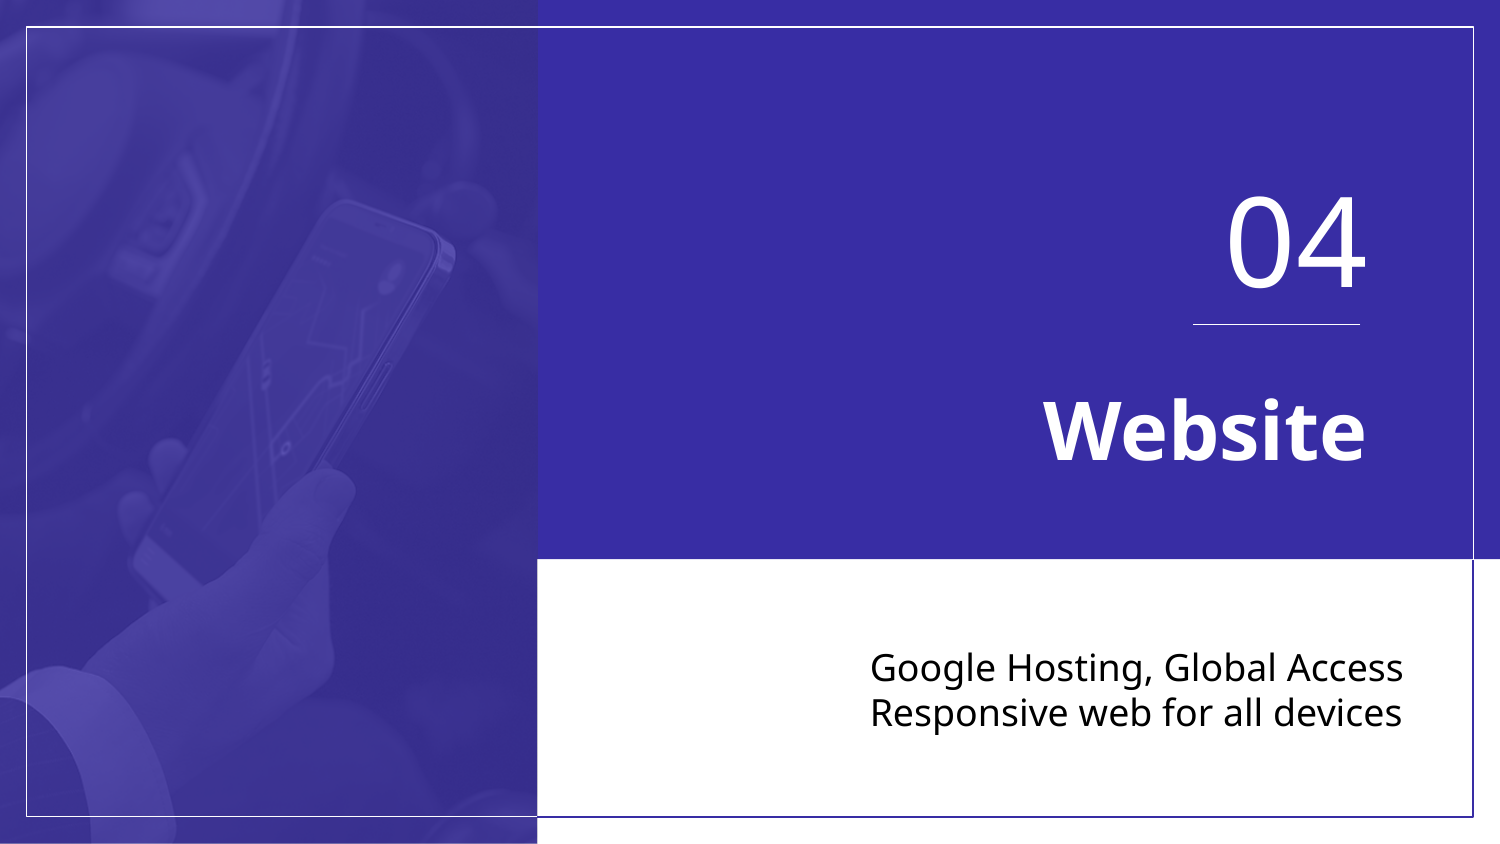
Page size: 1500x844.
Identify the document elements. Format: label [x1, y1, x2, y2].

text_box [26, 26, 1474, 817]
picture [0, 0, 538, 844]
